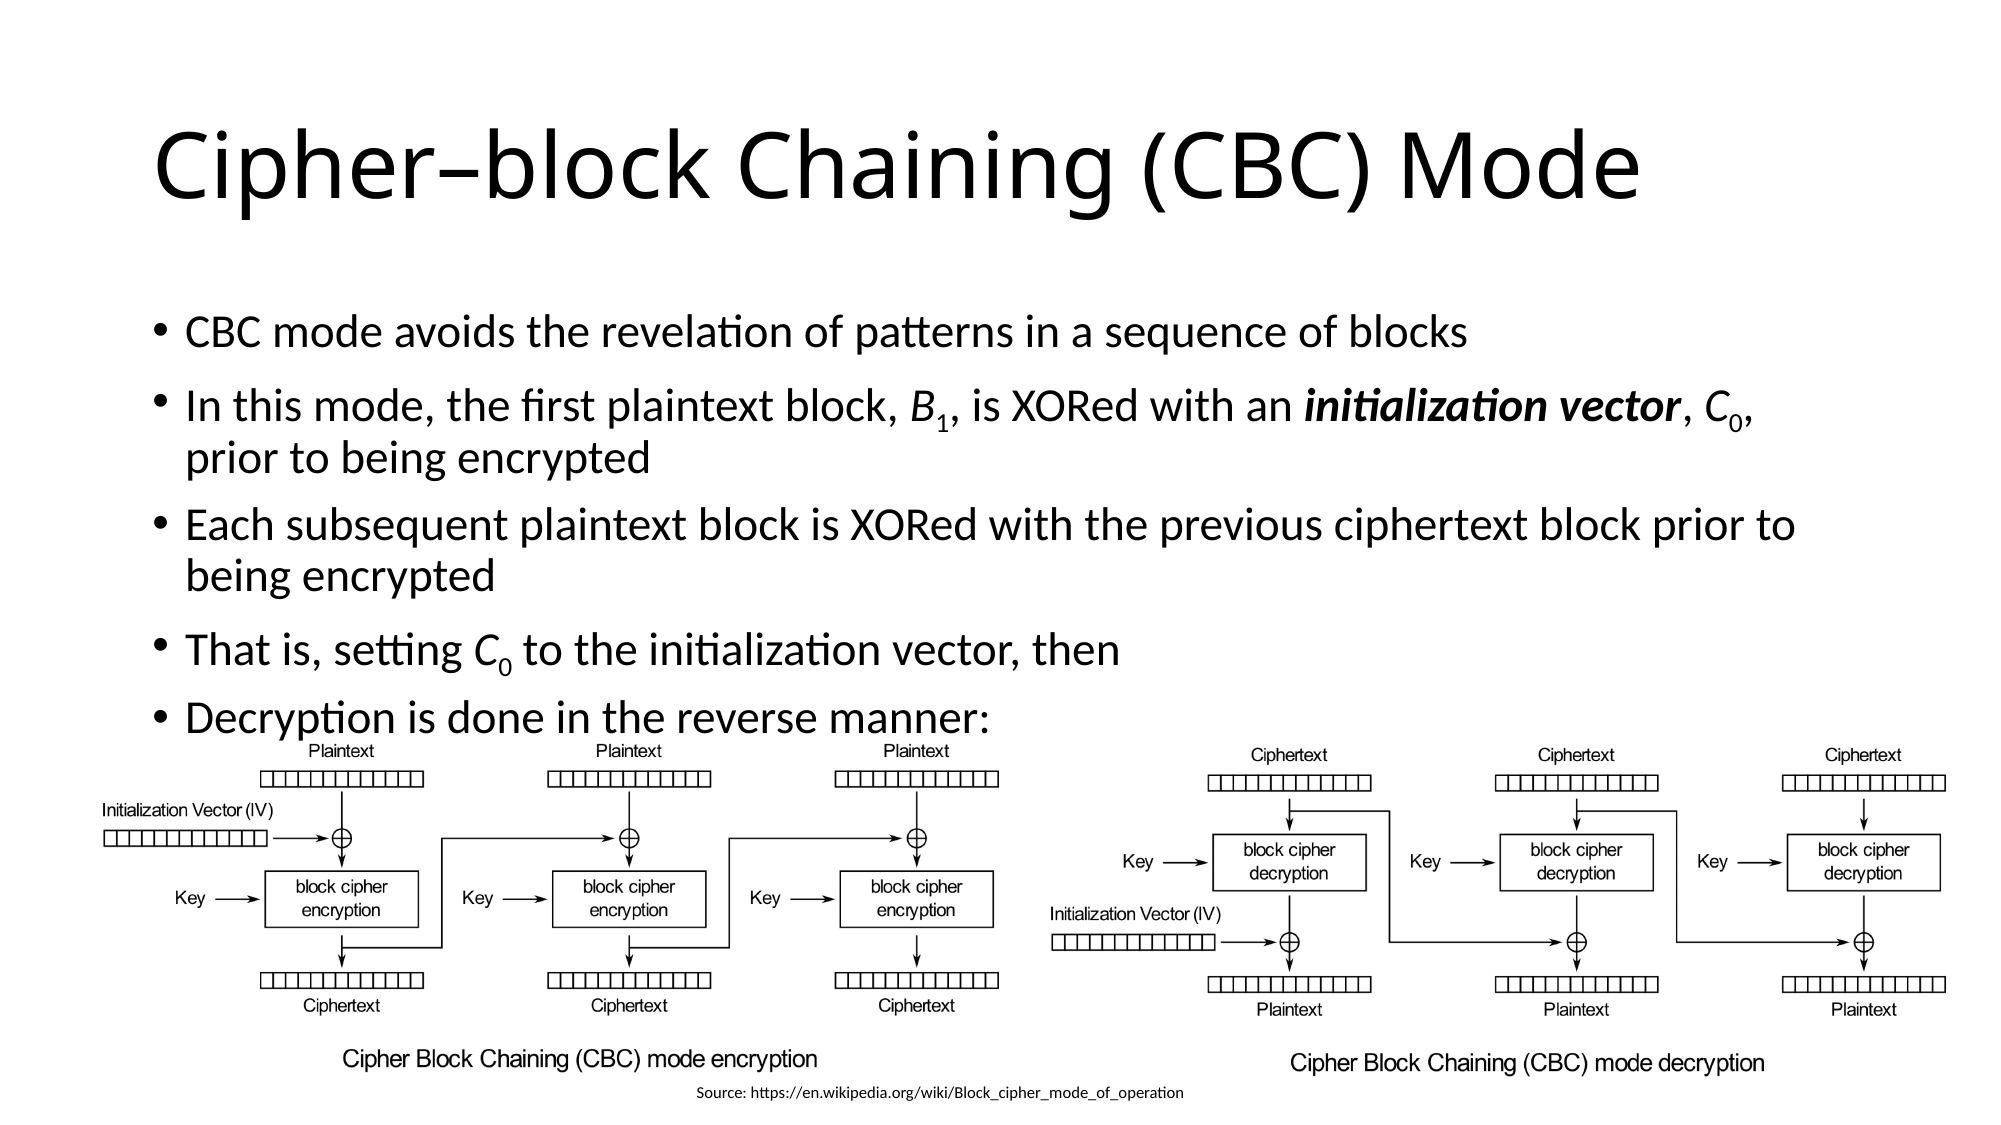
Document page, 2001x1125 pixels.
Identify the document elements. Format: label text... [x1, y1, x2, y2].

title Cipher–block Chaining (CBC) Mode [137, 59, 1863, 278]
text_box Source: https://en.wikipedia.org/wiki/Block_cipher_mode_of_operation [681, 1074, 1216, 1110]
picture [94, 714, 1033, 1092]
picture [1042, 718, 1980, 1096]
